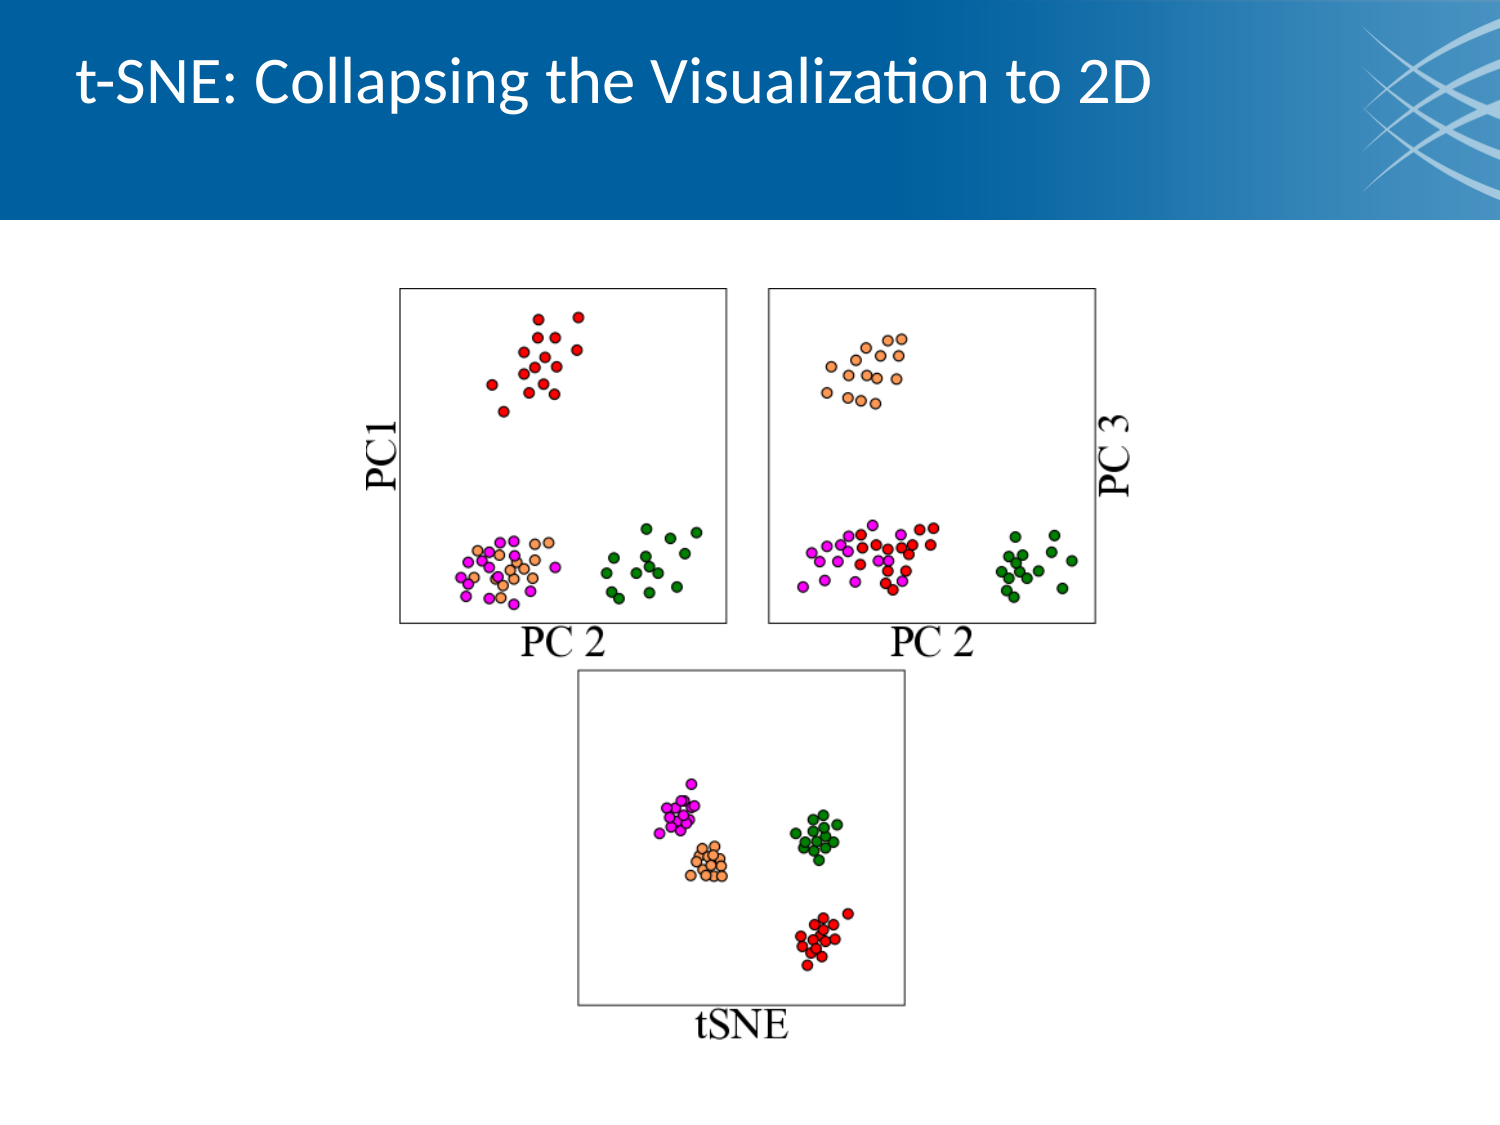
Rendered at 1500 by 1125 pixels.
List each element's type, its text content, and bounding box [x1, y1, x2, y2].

picture [0, 0, 1500, 220]
title t-SNE: Collapsing the Visualization to 2D [75, 37, 1238, 218]
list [72, 287, 1424, 1040]
